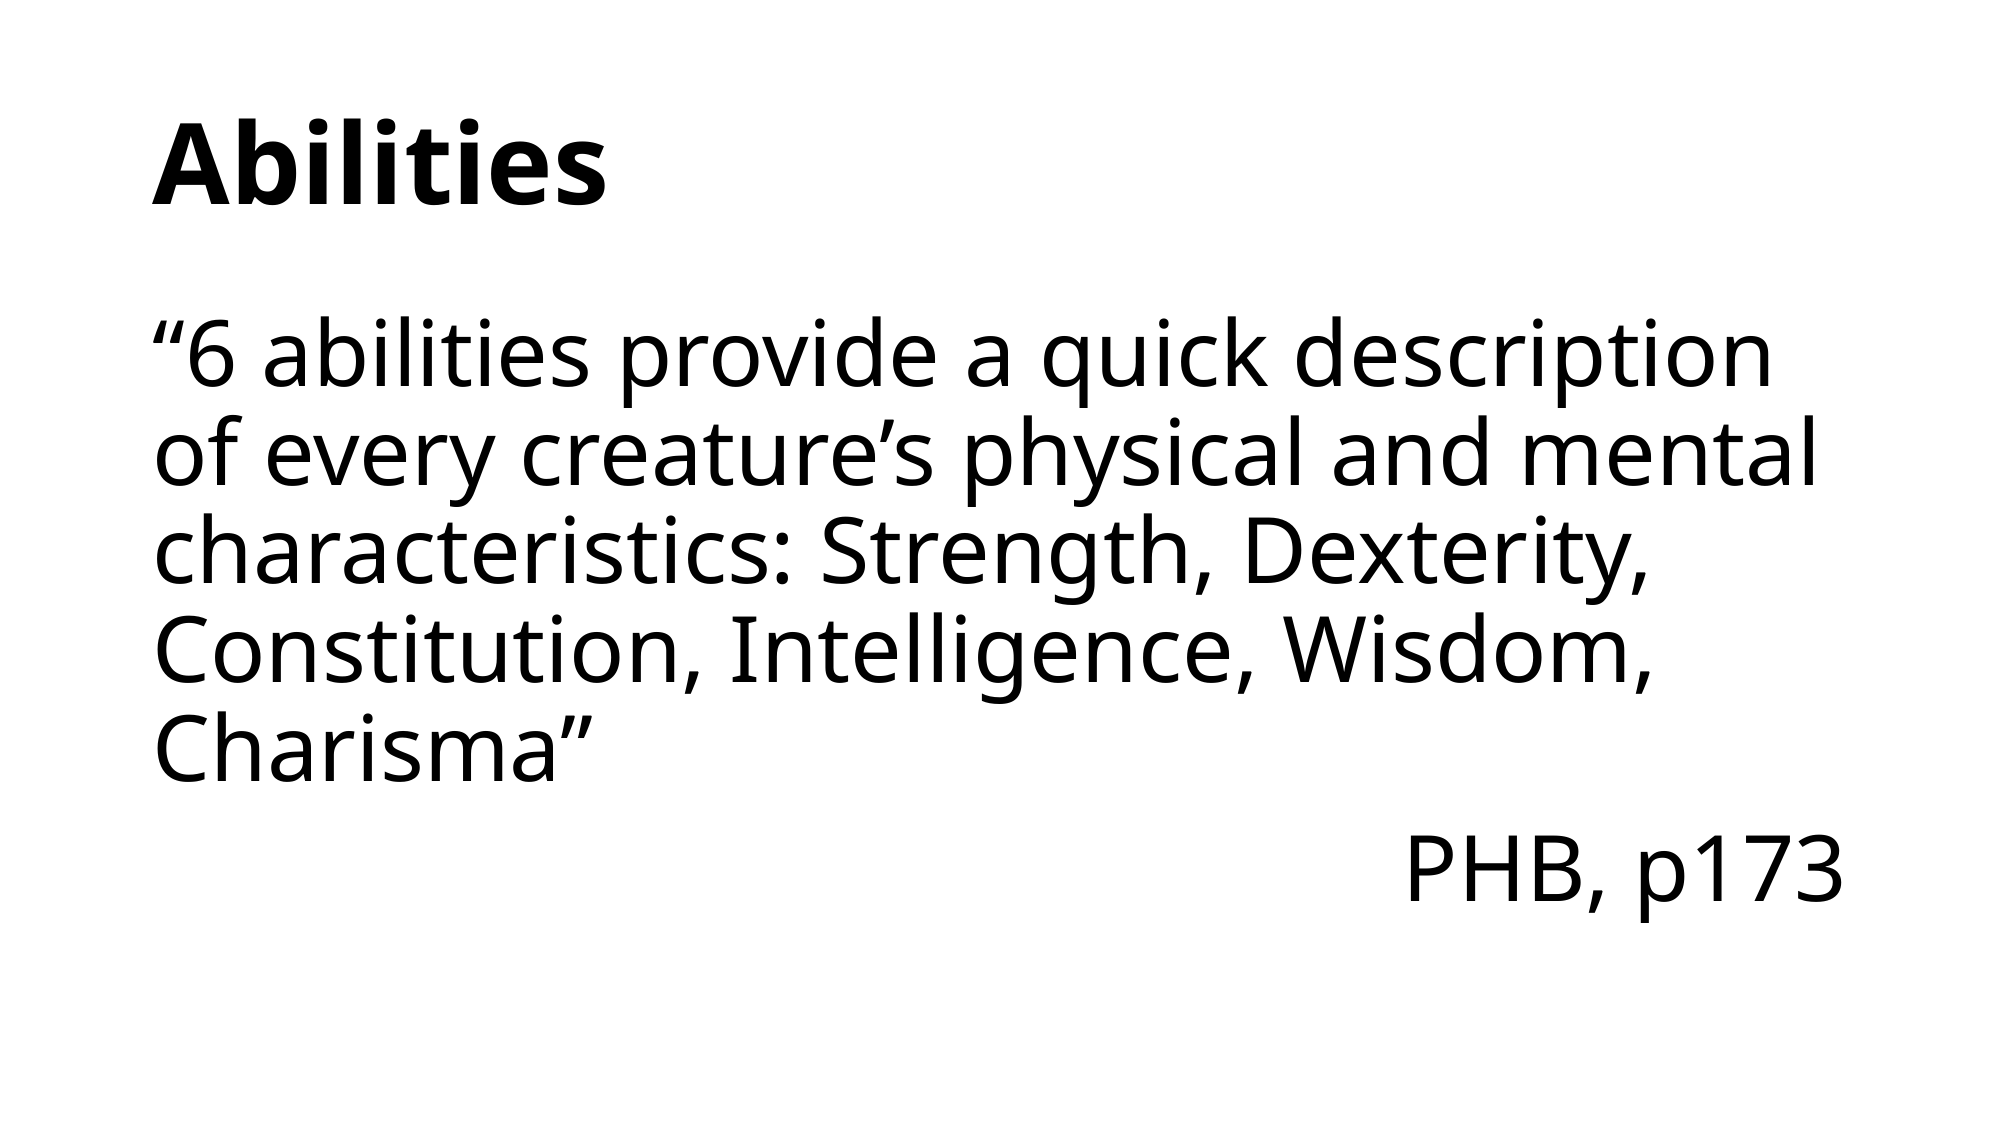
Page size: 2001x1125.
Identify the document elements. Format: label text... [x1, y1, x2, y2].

list “6 abilities provide a quick description of every creature’s physical and mental characteristics: Strength, Dexterity, Constitution, Intelligence, Wisdom, Charisma” PHB, p173 [137, 299, 1863, 1014]
title Abilities [137, 59, 1863, 278]
